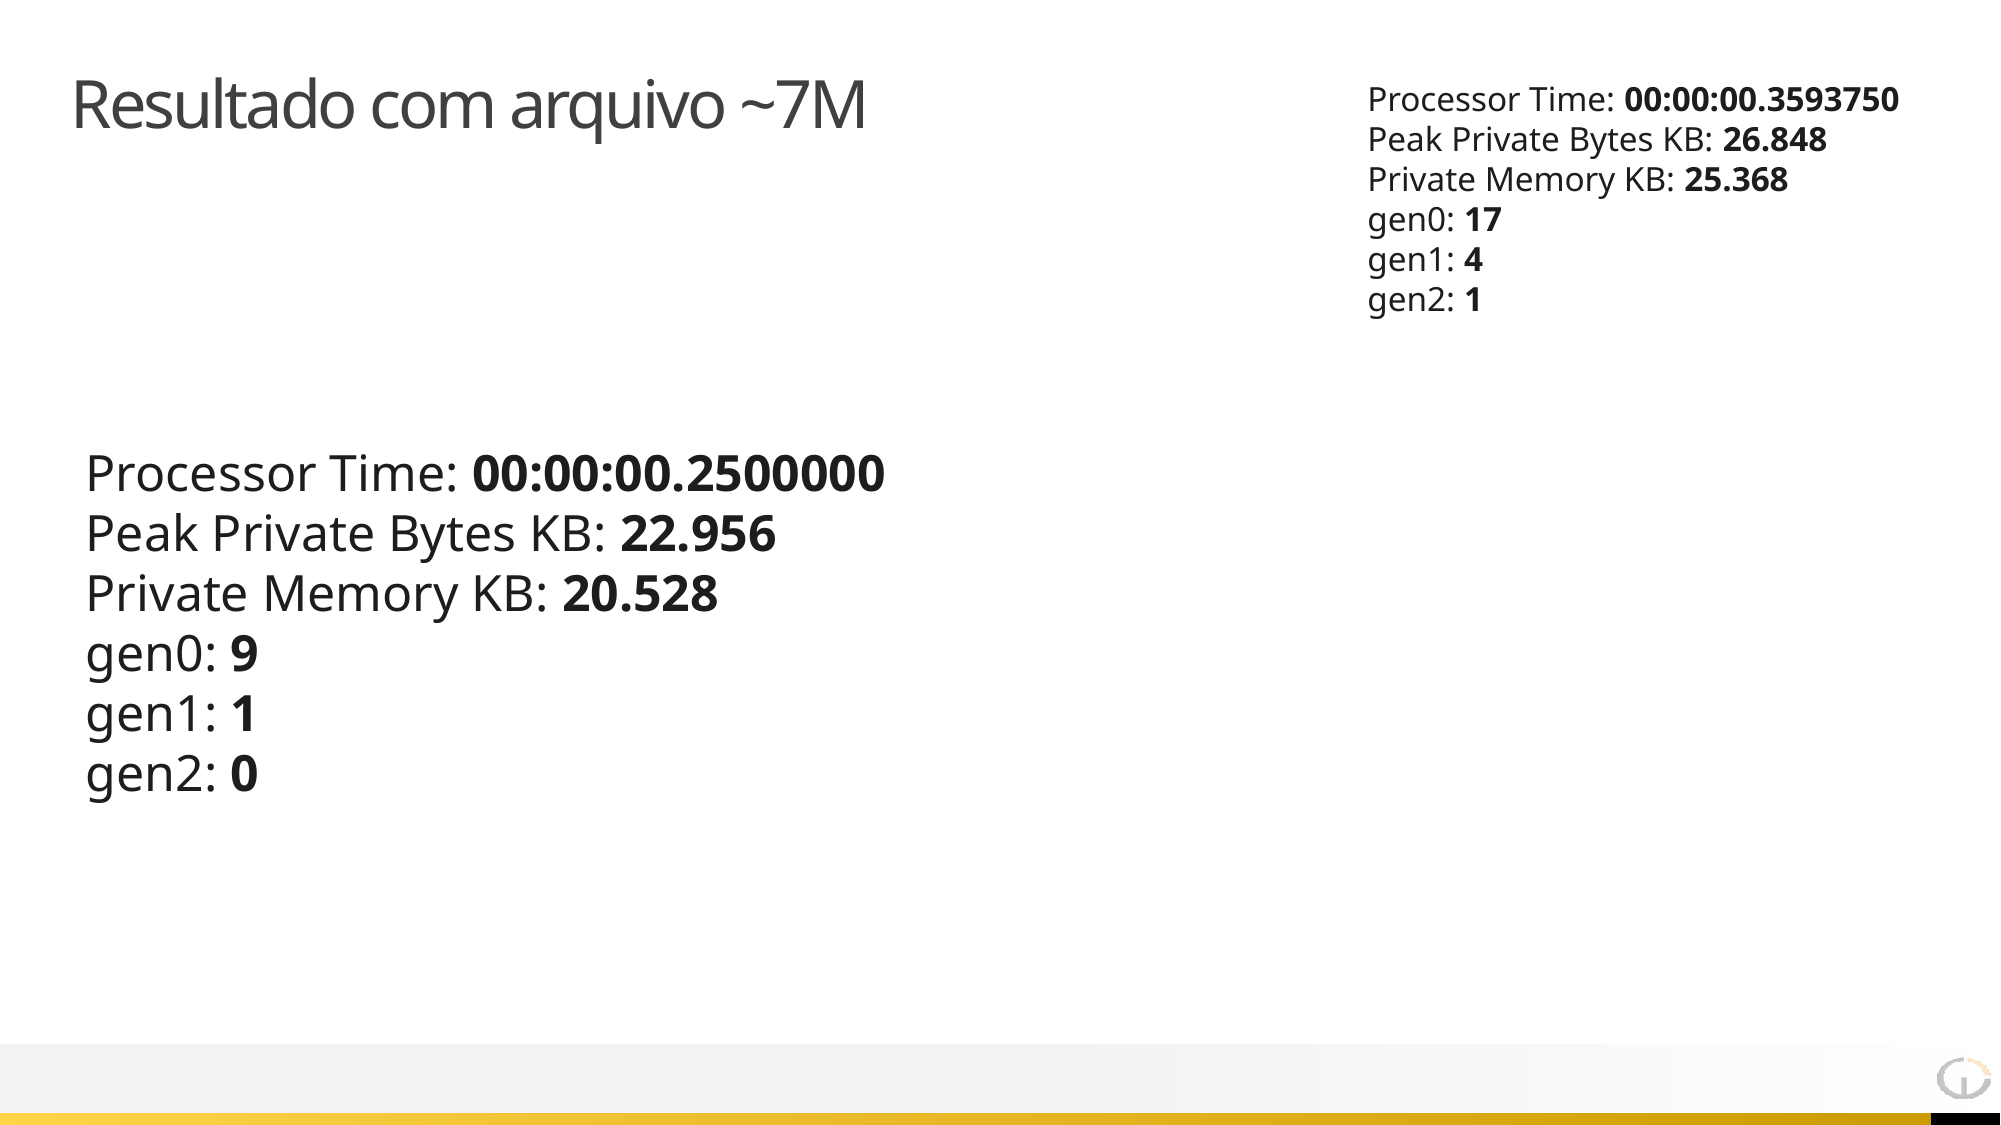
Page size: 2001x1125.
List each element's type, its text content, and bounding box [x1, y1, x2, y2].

text_box Processor Time: 00:00:00.2500000 Peak Private Bytes KB: 22.956 Private Memory KB: 20.528 gen0: 9 gen1: 1 gen2: 0 [70, 433, 961, 809]
title Resultado com arquivo ~7M [70, 70, 1352, 142]
text_box Processor Time: 00:00:00.3593750 Peak Private Bytes KB: 26.848 Private Memory KB: 25.368 gen0: 17 gen1: 4 gen2: 1 [1352, 70, 2000, 326]
picture [1936, 1057, 1995, 1099]
